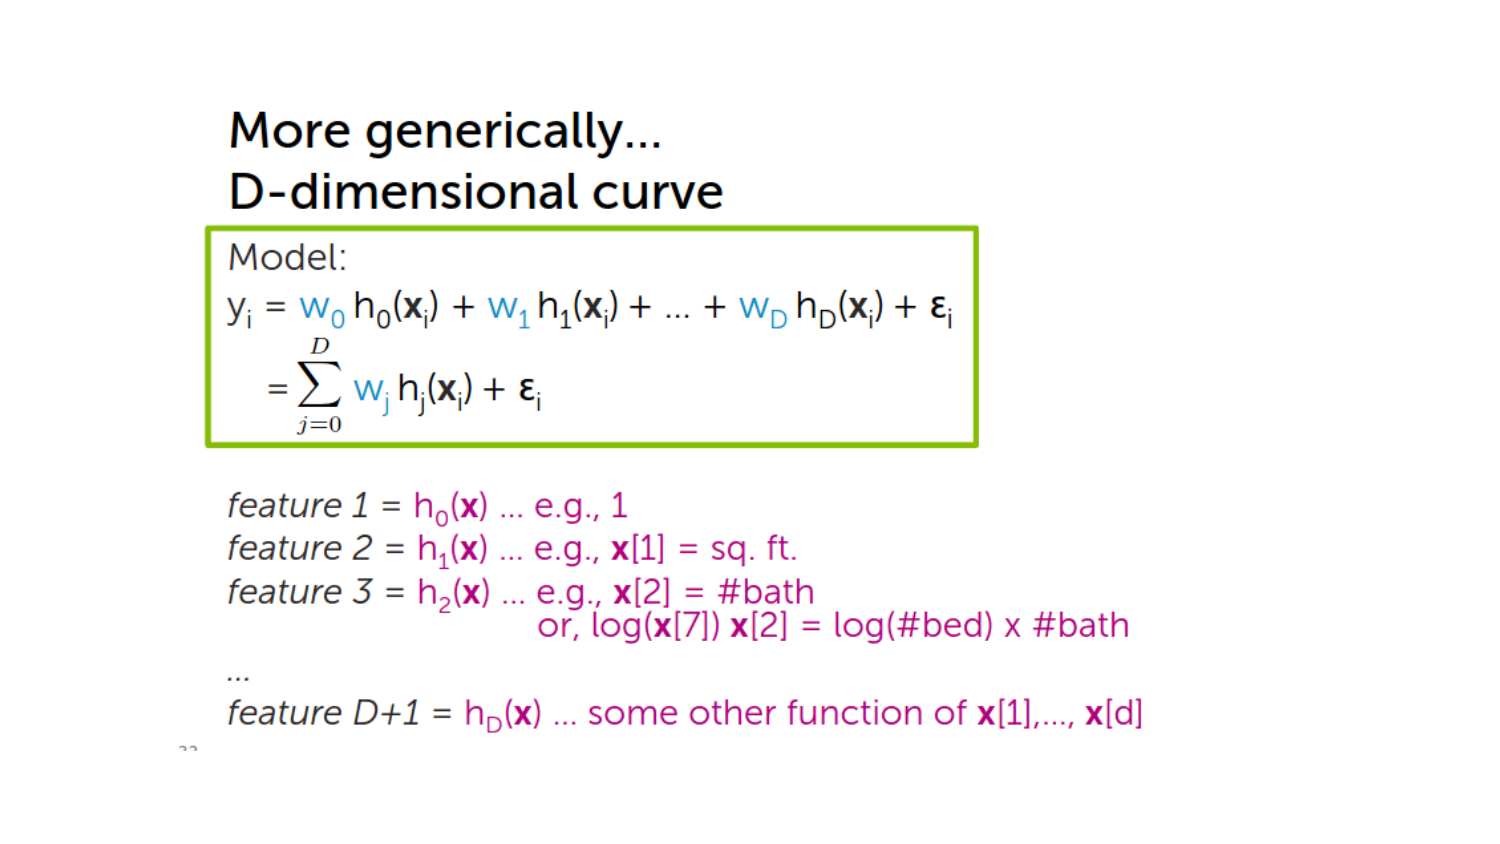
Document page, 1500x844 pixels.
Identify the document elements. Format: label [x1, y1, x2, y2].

picture [160, 92, 1374, 751]
